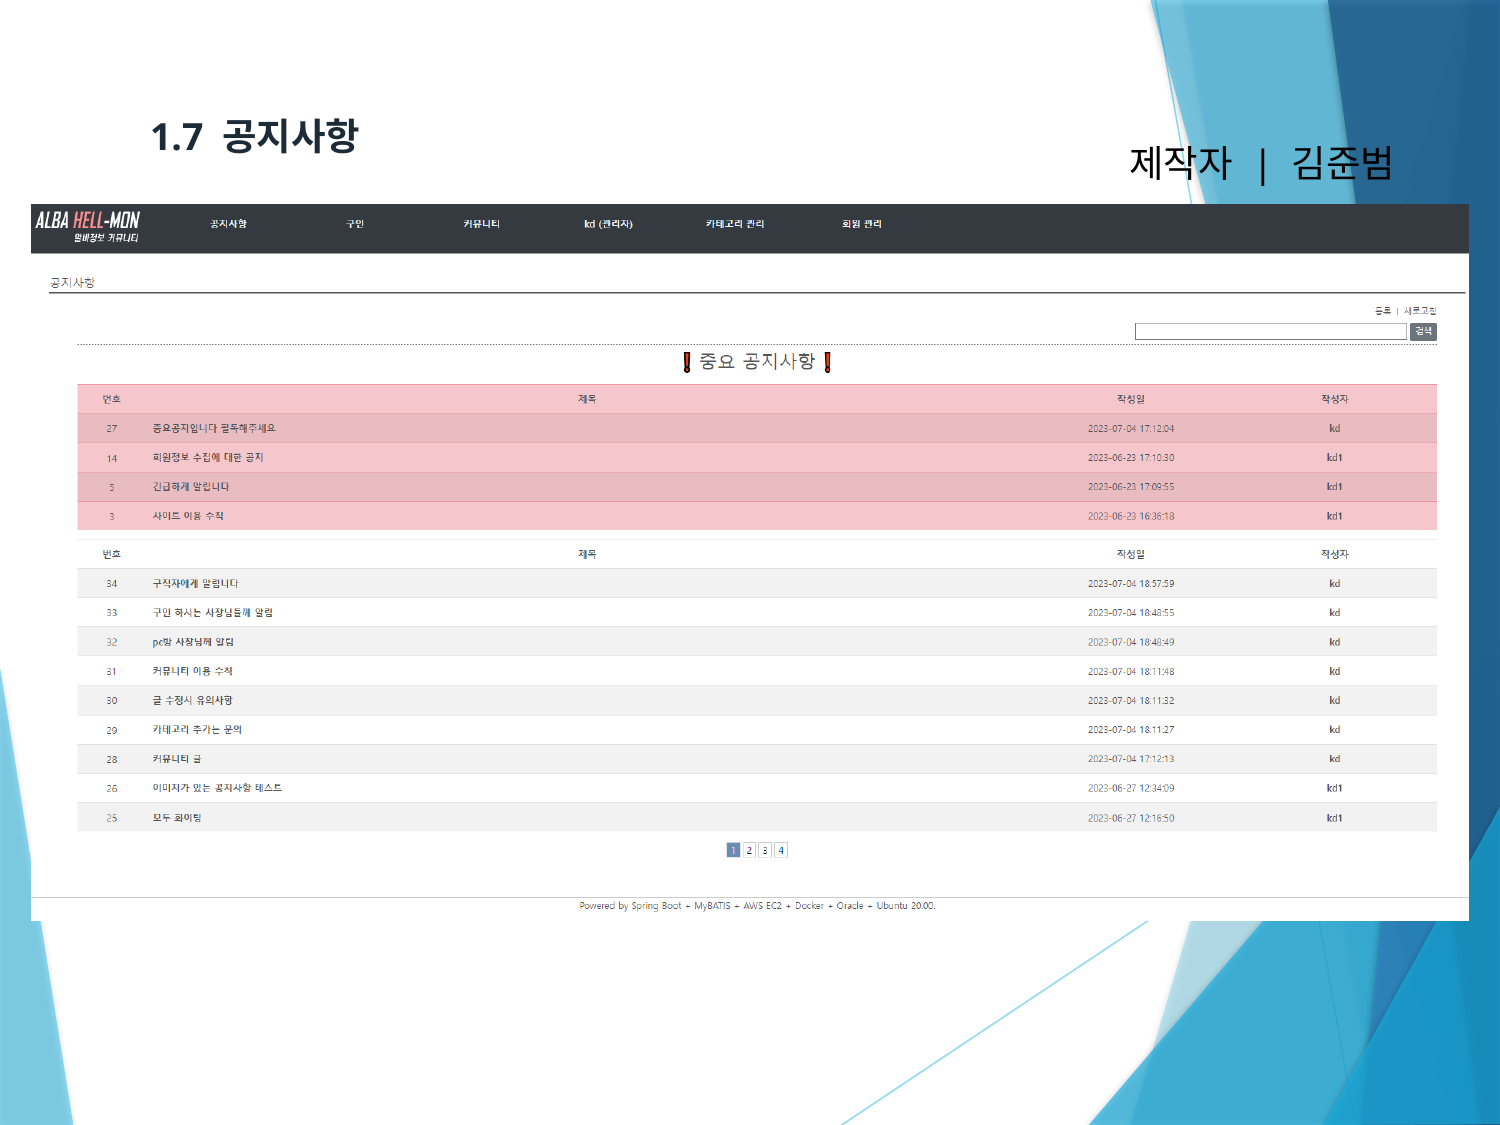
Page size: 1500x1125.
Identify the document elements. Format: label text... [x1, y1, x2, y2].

text_box 1.7 공지사항 [135, 67, 1433, 200]
picture [30, 203, 1470, 922]
text_box 제작자 | 김준범 [1114, 133, 1500, 193]
